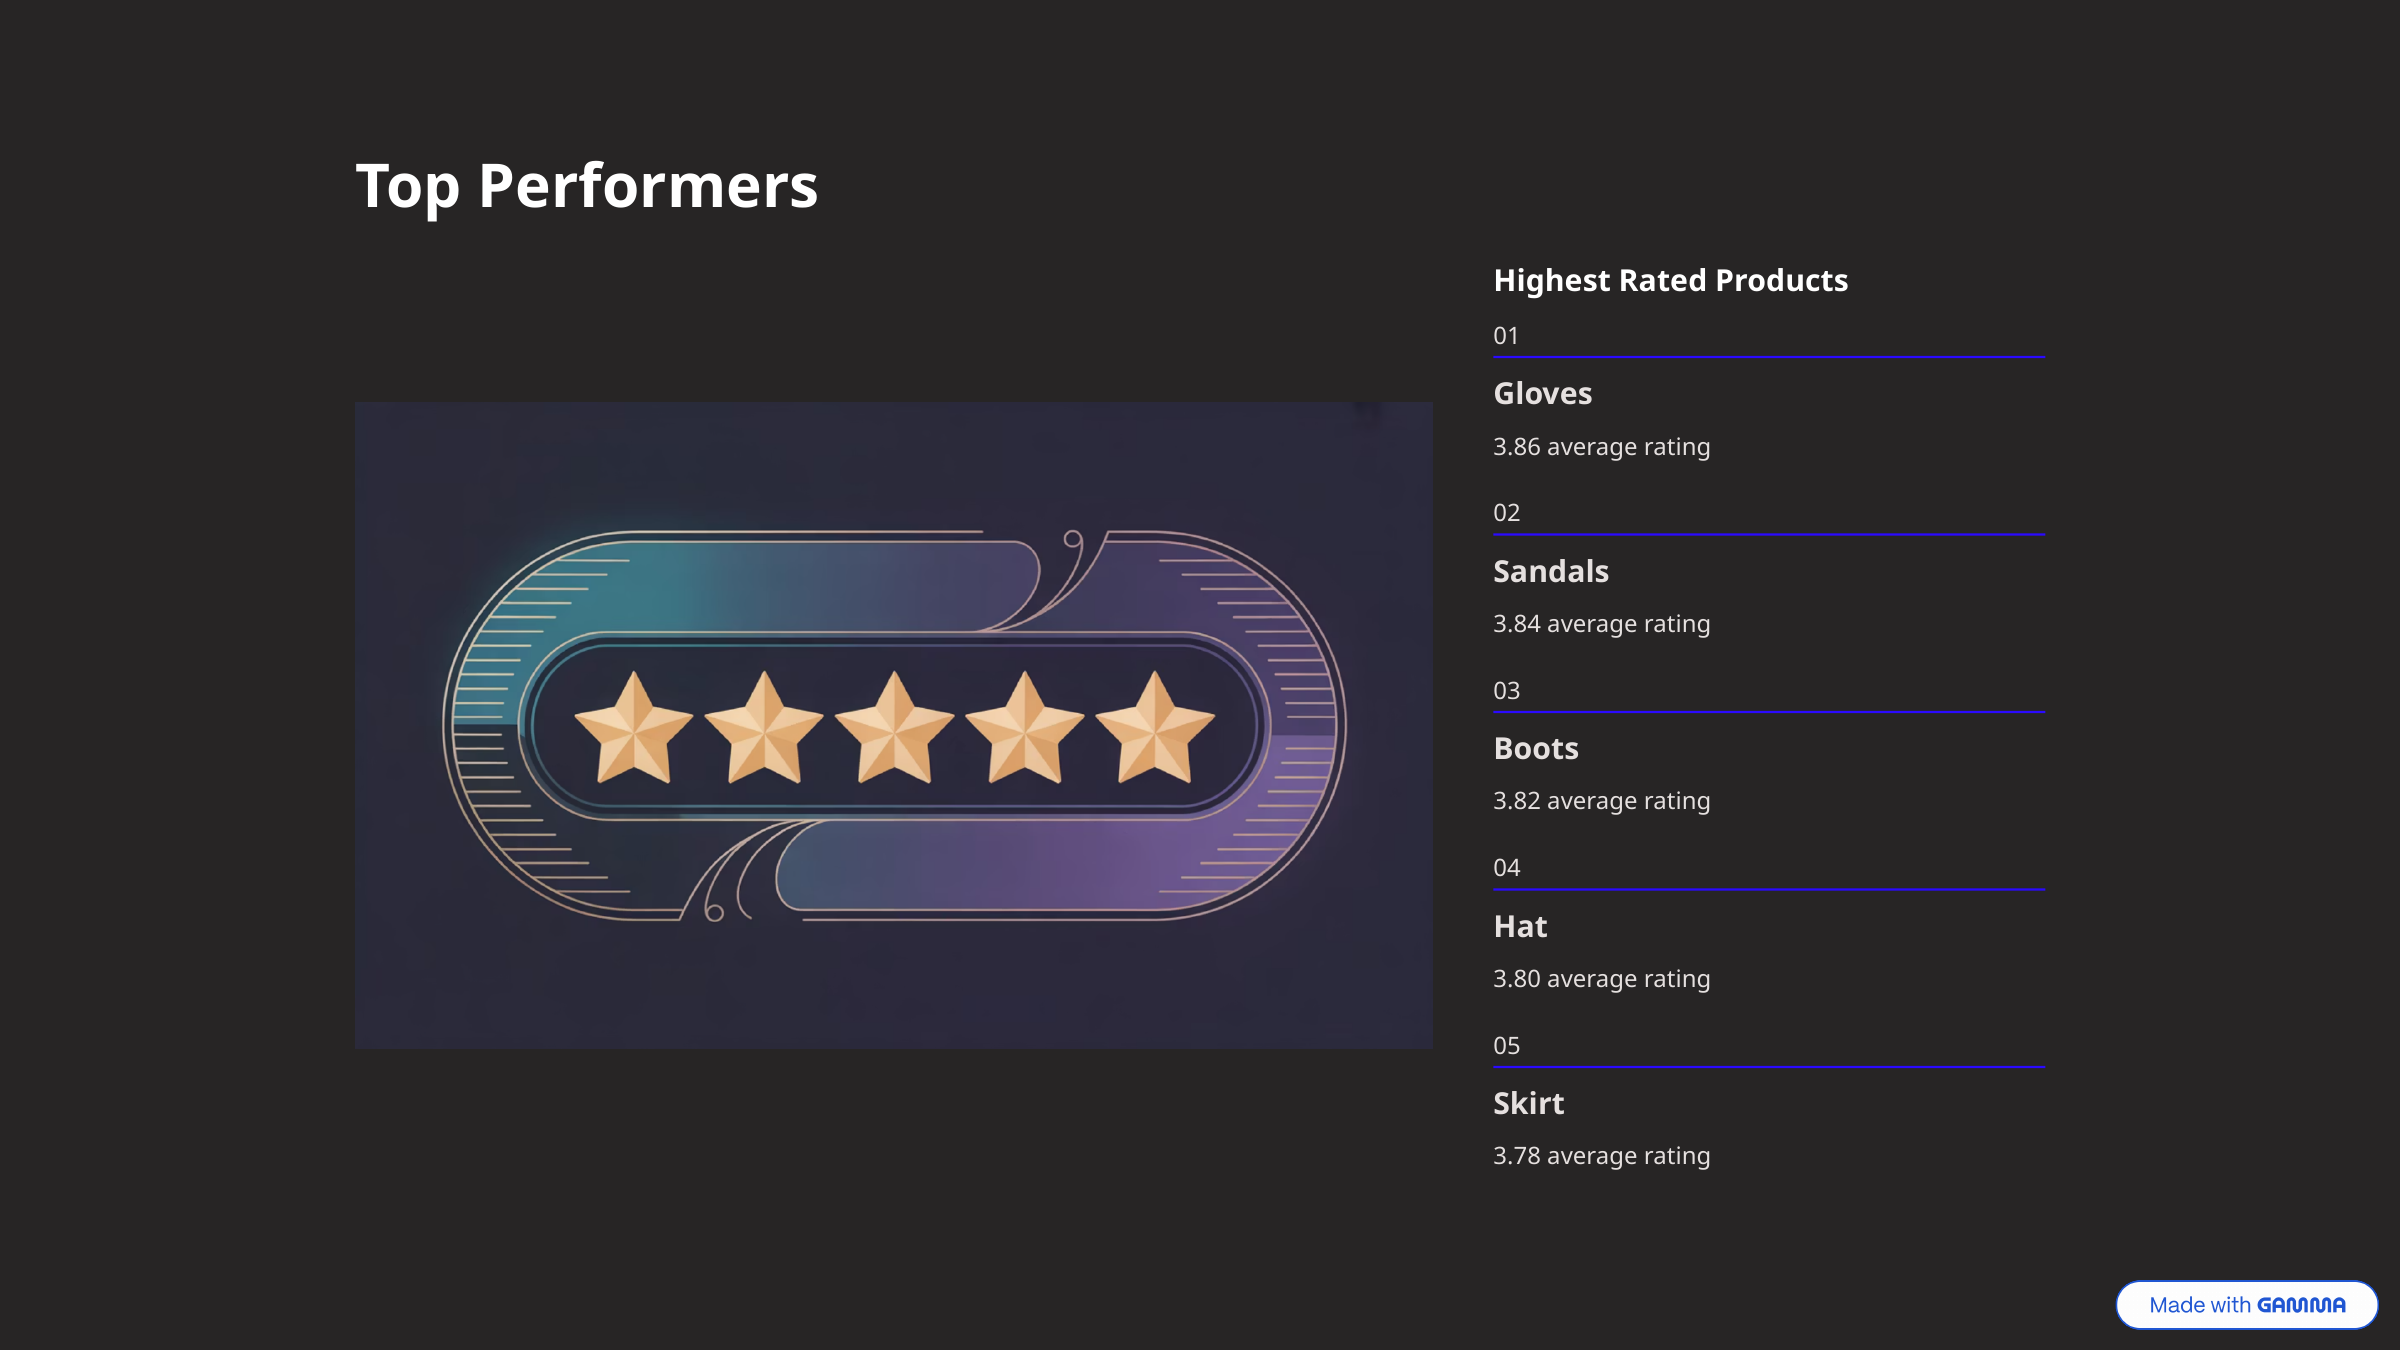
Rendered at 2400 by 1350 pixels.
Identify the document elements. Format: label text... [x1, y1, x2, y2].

text_box 03 [1493, 671, 1518, 703]
text_box 3.82 average rating [1493, 782, 2046, 815]
text_box Gloves [1493, 373, 1800, 412]
text_box 3.80 average rating [1493, 959, 2046, 993]
picture [2106, 1271, 2389, 1339]
text_box 3.78 average rating [1493, 1137, 2046, 1170]
text_box 05 [1493, 1026, 1518, 1058]
text_box Sandals [1493, 550, 1800, 589]
text_box Hat [1493, 905, 1800, 944]
text_box 3.86 average rating [1493, 427, 2046, 460]
text_box Top Performers [355, 143, 968, 221]
text_box 3.84 average rating [1493, 604, 2046, 638]
text_box Boots [1493, 728, 1800, 767]
text_box 01 [1493, 316, 1518, 348]
text_box 04 [1493, 849, 1518, 880]
text_box 02 [1493, 494, 1518, 525]
text_box [1493, 355, 2046, 359]
picture [355, 402, 1433, 1049]
text_box [1493, 710, 2046, 714]
text_box Highest Rated Products [1493, 260, 1845, 299]
text_box Skirt [1493, 1083, 1800, 1122]
text_box [1493, 1065, 2046, 1069]
